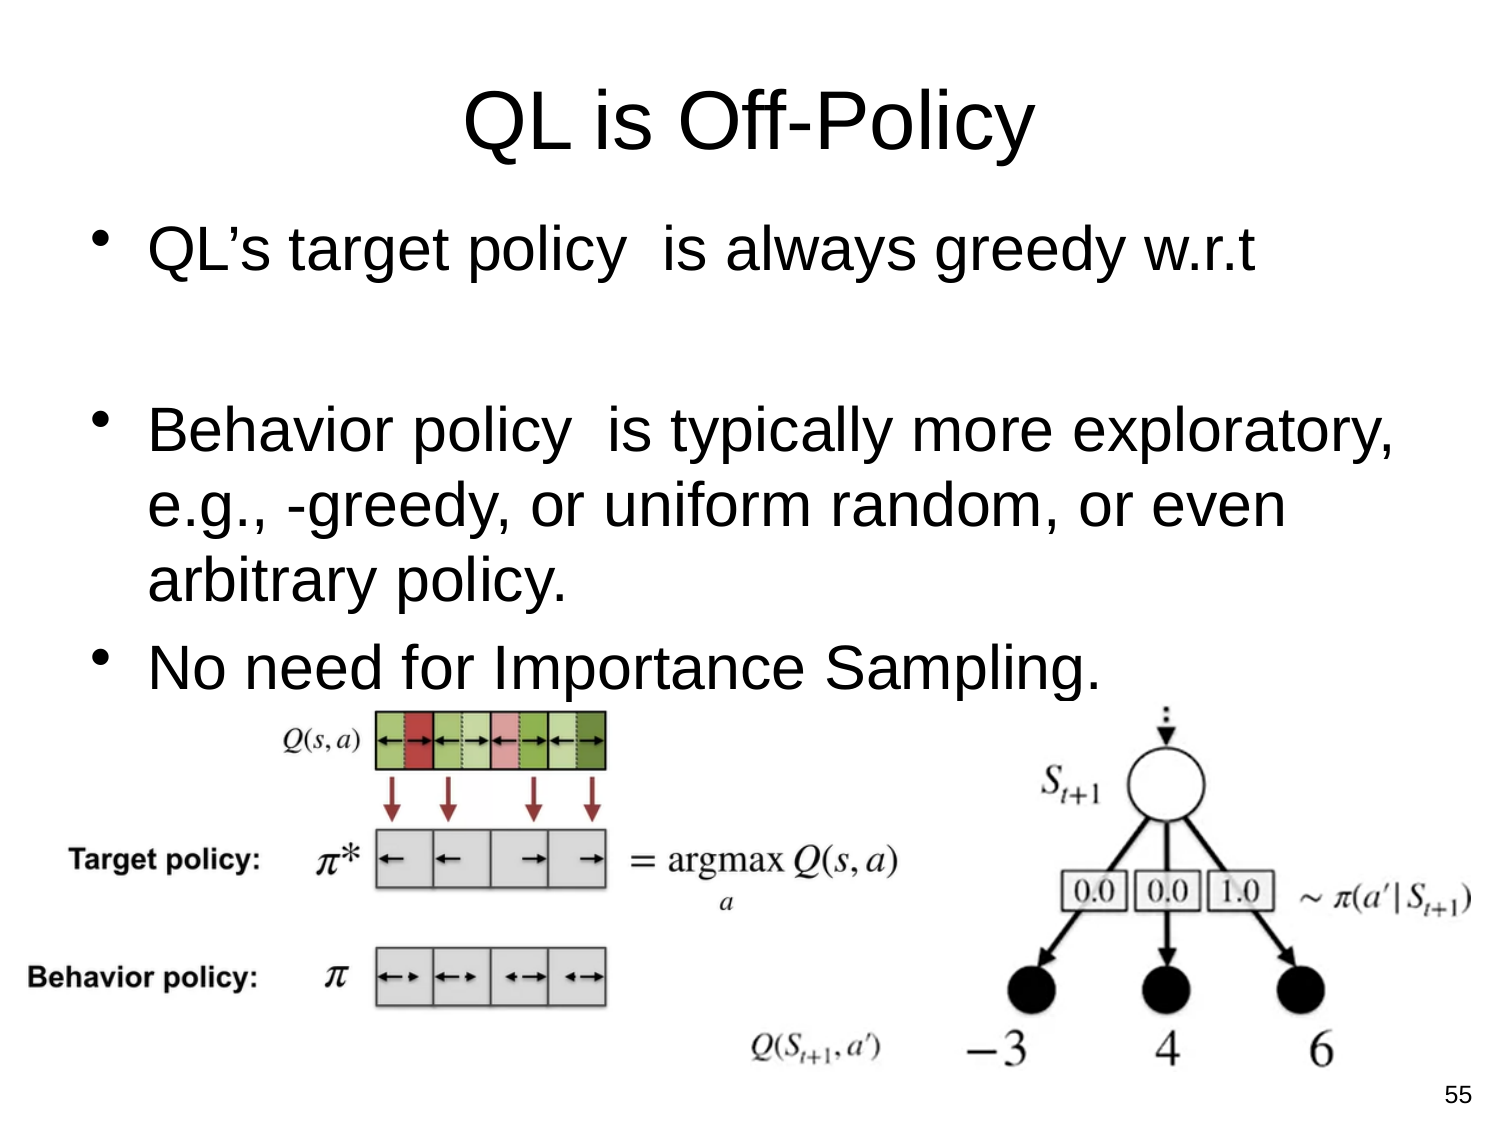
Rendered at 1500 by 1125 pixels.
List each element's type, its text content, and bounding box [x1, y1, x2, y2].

picture [26, 701, 1471, 1072]
slide_number 55 [1137, 1070, 1488, 1112]
title QL is Off-Policy [74, 44, 1426, 188]
